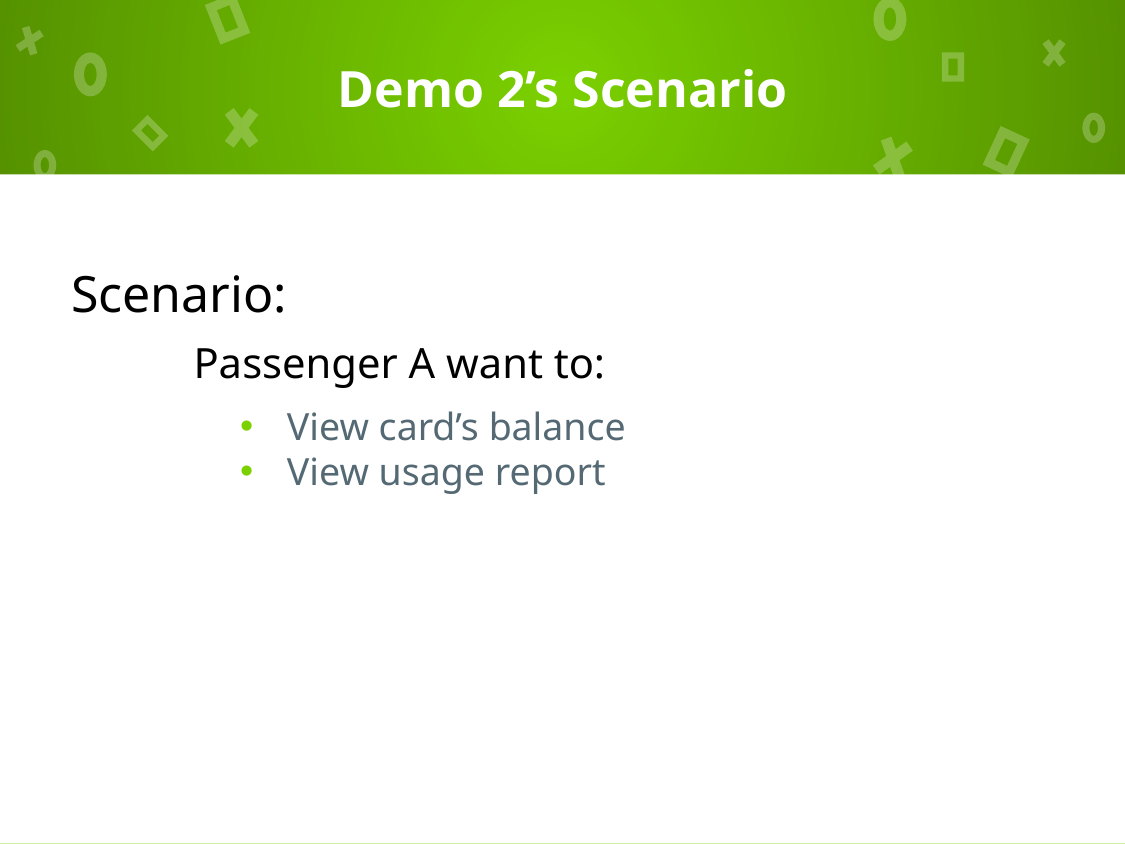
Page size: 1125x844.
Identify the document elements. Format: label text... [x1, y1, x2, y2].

title Demo 2’s Scenario [56, 0, 1069, 175]
text_box Passenger A want to: [178, 329, 731, 445]
list View card’s balance View usage report [225, 387, 1107, 672]
text_box Scenario: [56, 254, 332, 330]
